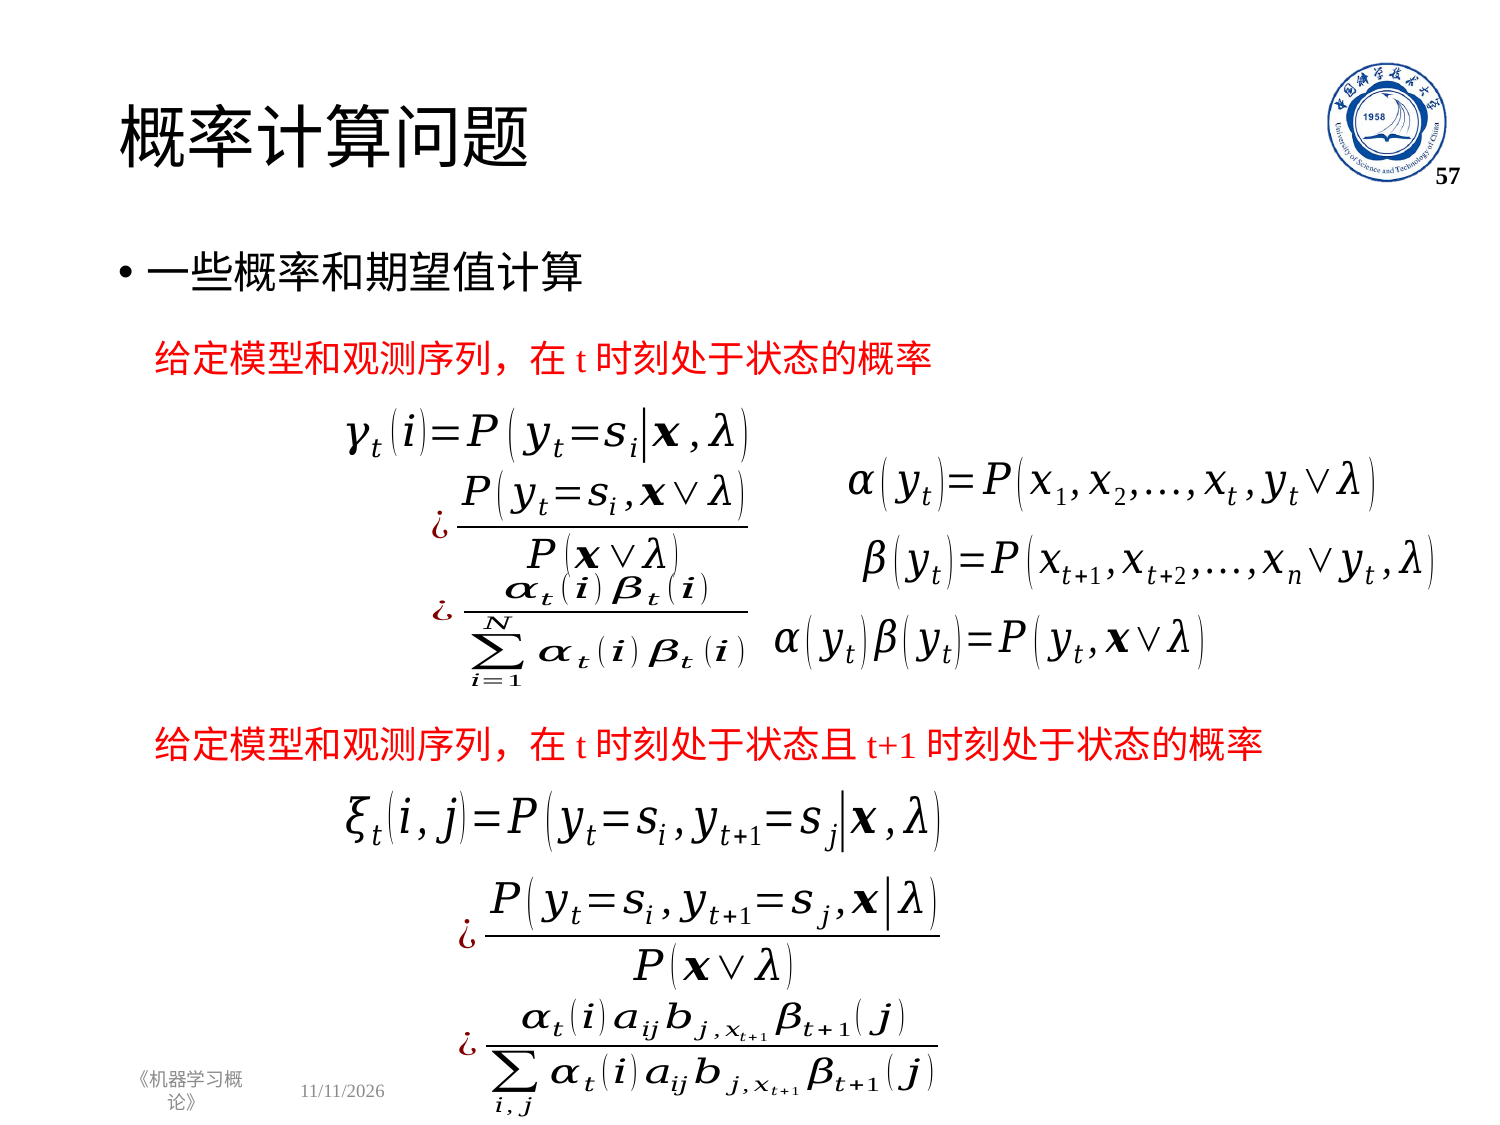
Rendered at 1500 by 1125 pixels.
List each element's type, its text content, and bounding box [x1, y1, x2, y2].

title 概率计算问题 [103, 59, 1397, 221]
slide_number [285, 1068, 422, 1113]
picture [1397, 59, 1450, 144]
list 一些概率和期望值计算 [103, 243, 1397, 1053]
footer 《机器学习概论》 [104, 1068, 270, 1113]
slide_number 57 [1372, 144, 1476, 205]
